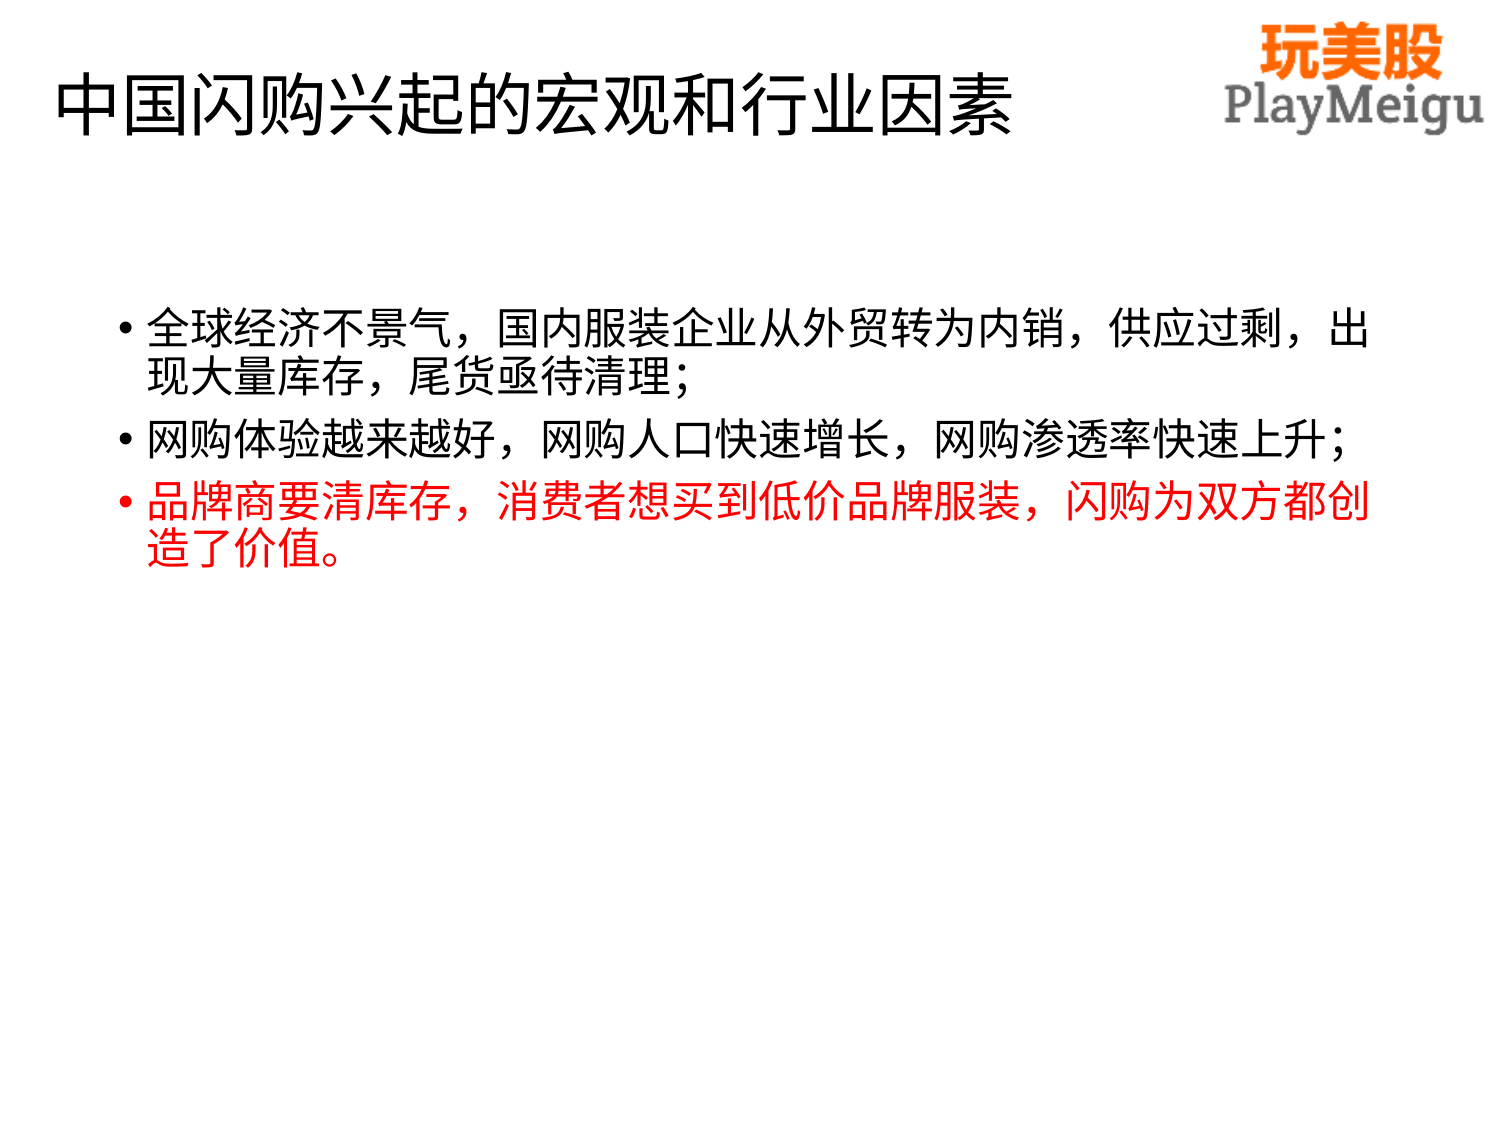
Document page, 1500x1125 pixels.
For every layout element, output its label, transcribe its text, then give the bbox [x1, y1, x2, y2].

list 全球经济不景气，国内服装企业从外贸转为内销，供应过剩，出现大量库存，尾货亟待清理； 网购体验越来越好，网购人口快速增长，网购渗透率快速上升； 品牌商要清库存，消费者想买到低价品牌服装，闪购为双方都创造了价值。 [103, 299, 1397, 1014]
title 中国闪购兴起的宏观和行业因素 [37, 0, 1294, 218]
picture [1294, 18, 1500, 136]
